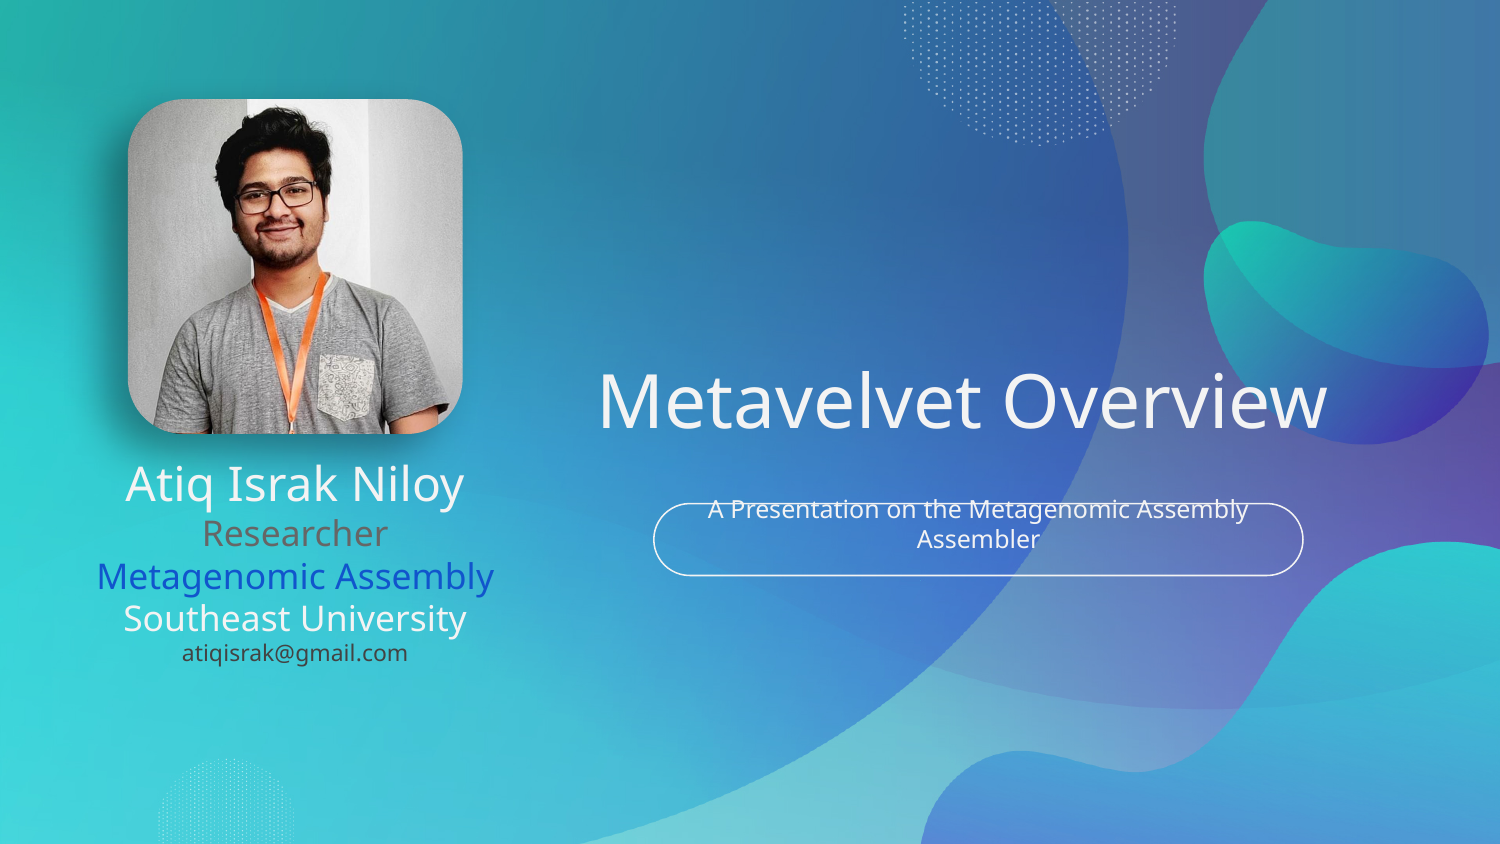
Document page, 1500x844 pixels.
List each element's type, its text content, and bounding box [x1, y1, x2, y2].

title Atiq Israk Niloy Researcher Metagenomic Assembly Southeast University atiqisrak@gmail.com [22, 473, 568, 682]
picture [0, 0, 1500, 844]
title Metavelvet Overview [549, 166, 1376, 459]
text_box [669, 569, 1288, 576]
subtitle A Presentation on the Metagenomic Assembly Assembler [638, 459, 1320, 569]
